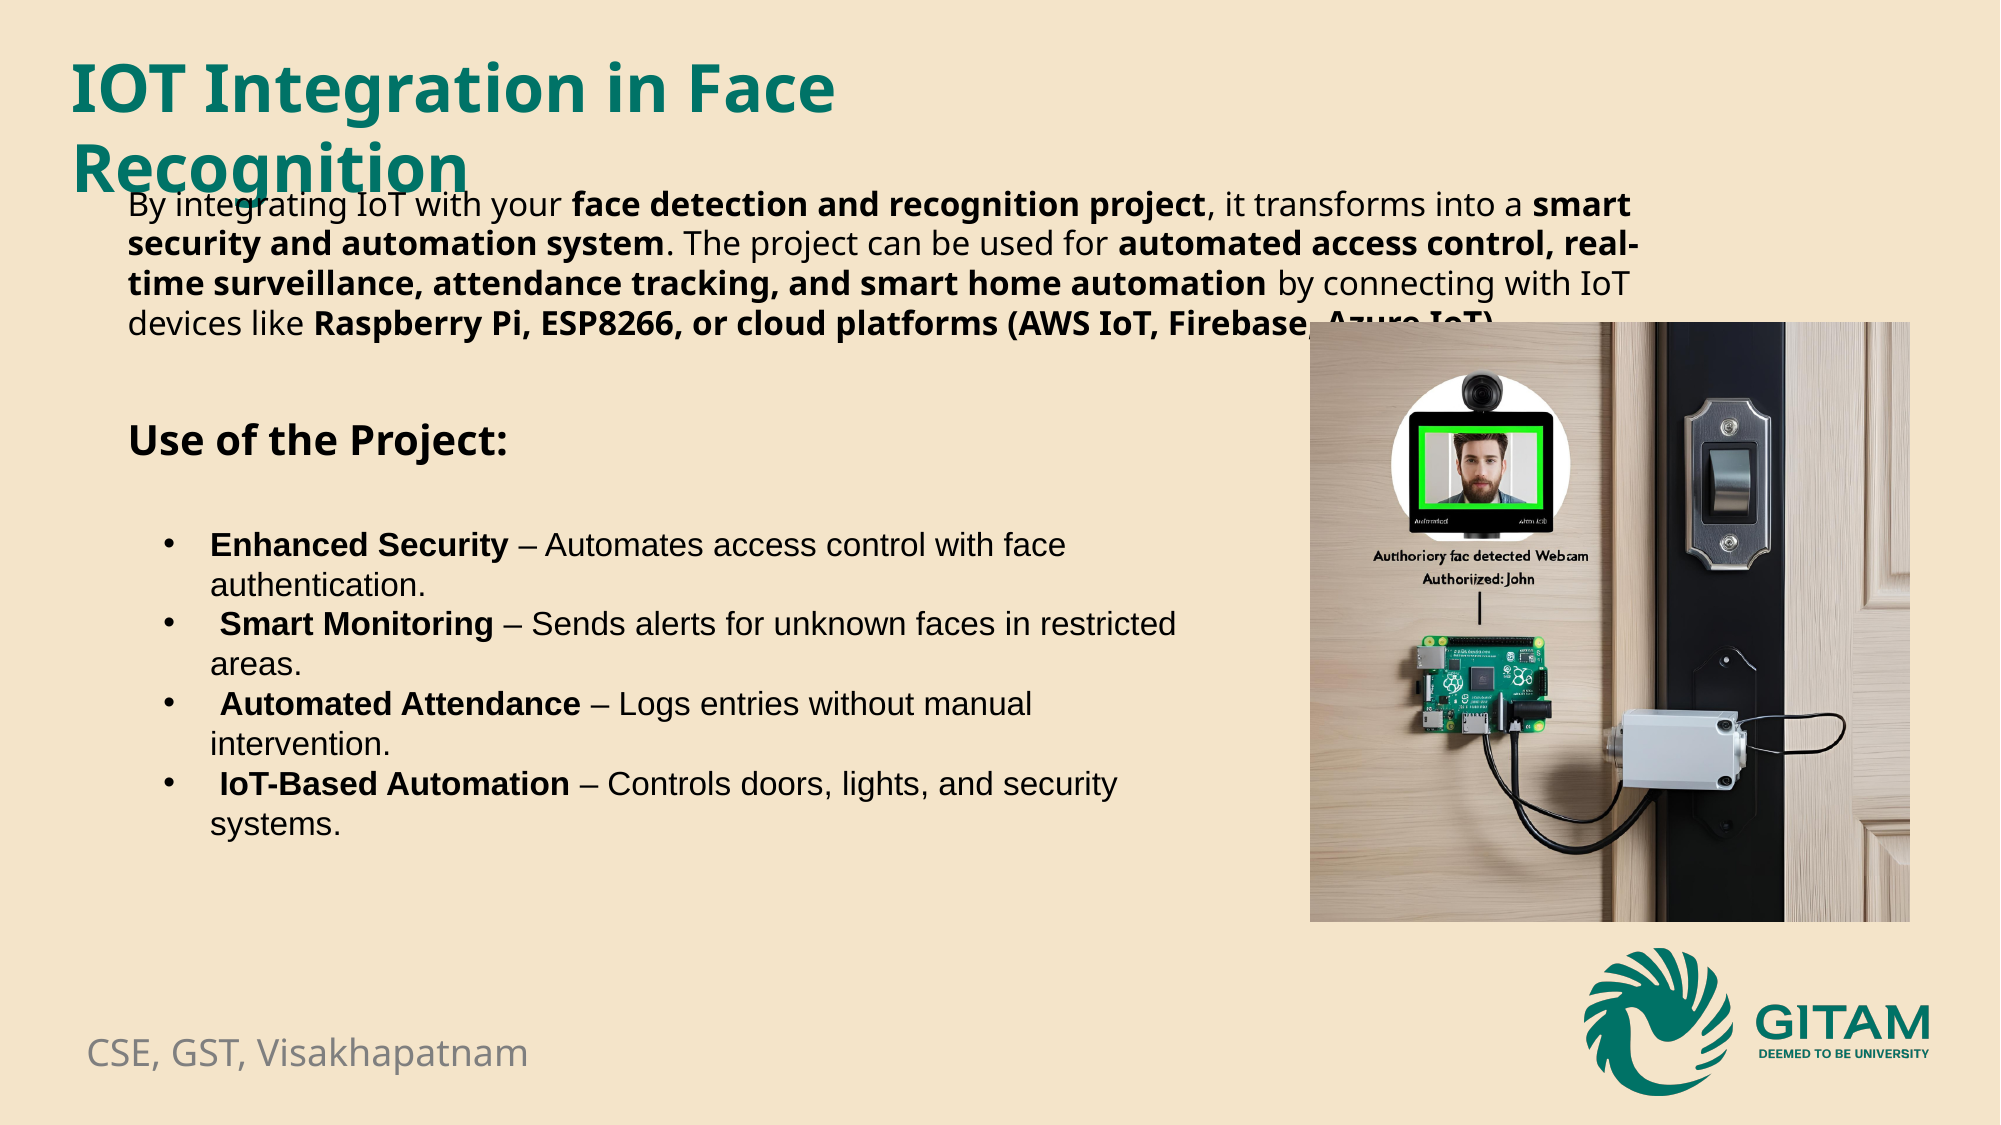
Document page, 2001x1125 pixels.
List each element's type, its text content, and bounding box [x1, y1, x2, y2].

picture [1584, 947, 1929, 1096]
text_box CSE, GST, Visakhapatnam [71, 1021, 857, 1082]
picture [1309, 322, 1910, 922]
text_box Enhanced Security – Automates access control with face authentication. Smart Monitoring – Sends alerts for unknown faces in restricted areas. Automated Attendance – Logs entries without manual intervention. IoT-Based Automation – Controls doors, lights, and security systems. [148, 515, 1215, 850]
text_box By integrating IoT with your face detection and recognition project, it transforms into a smart security and automation system. The project can be used for automated access control, real-time surveillance, attendance tracking, and smart home automation by connecting with IoT devices like Raspberry Pi, ESP8266, or cloud platforms (AWS IoT, Firebase, Azure IoT). [112, 175, 1723, 350]
text_box Use of the Project: [112, 406, 1113, 472]
text_box IOT Integration in Face Recognition [56, 38, 1187, 213]
